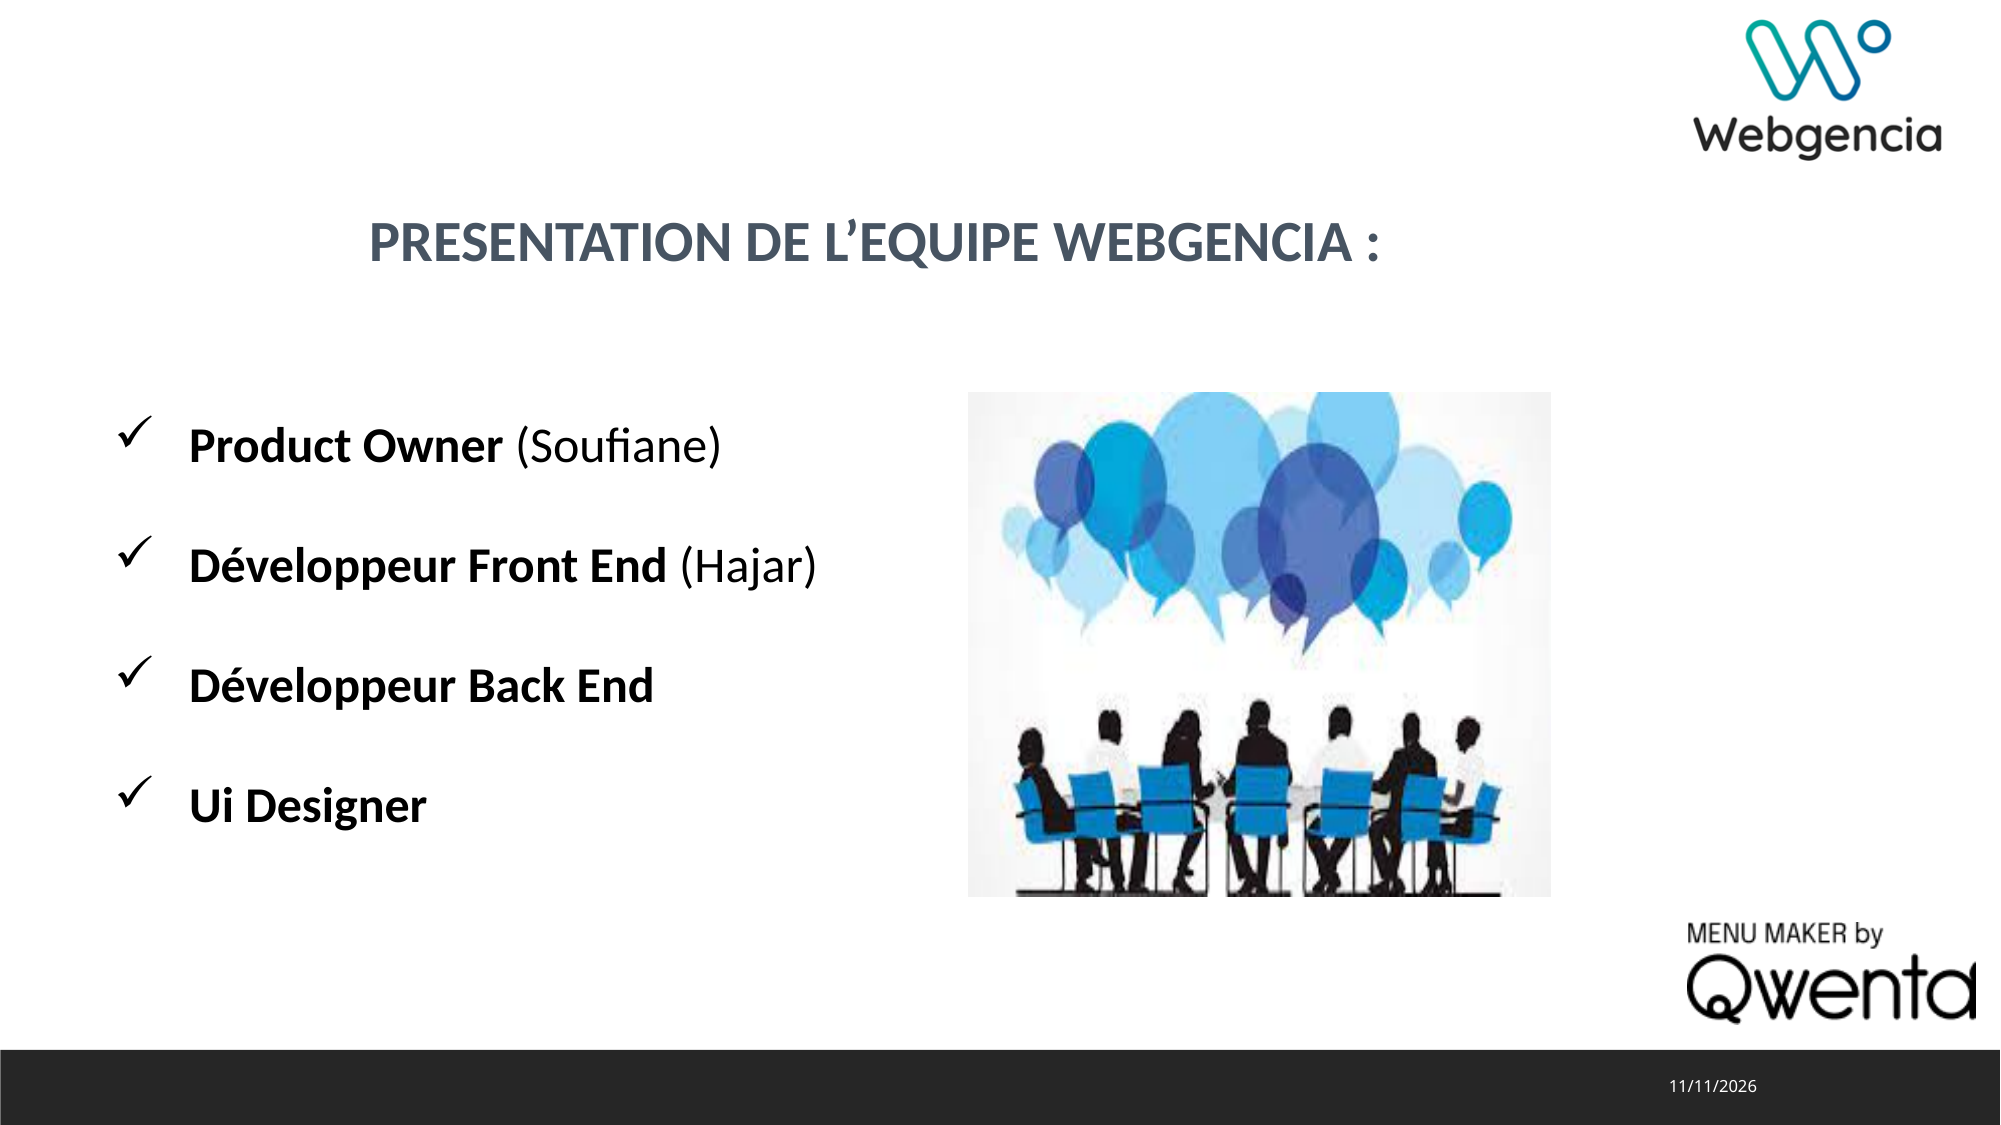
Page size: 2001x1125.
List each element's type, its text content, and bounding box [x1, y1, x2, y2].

picture [1687, 921, 1976, 1025]
picture [967, 392, 1551, 898]
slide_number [1653, 1057, 1773, 1118]
text_box PRESENTATION DE L’EQUIPE WEBGENCIA : Product Owner (Soufiane) Développeur Front End (Hajar) Développeur Back End Ui Designer [99, 55, 1653, 1125]
picture [1651, 7, 1985, 175]
